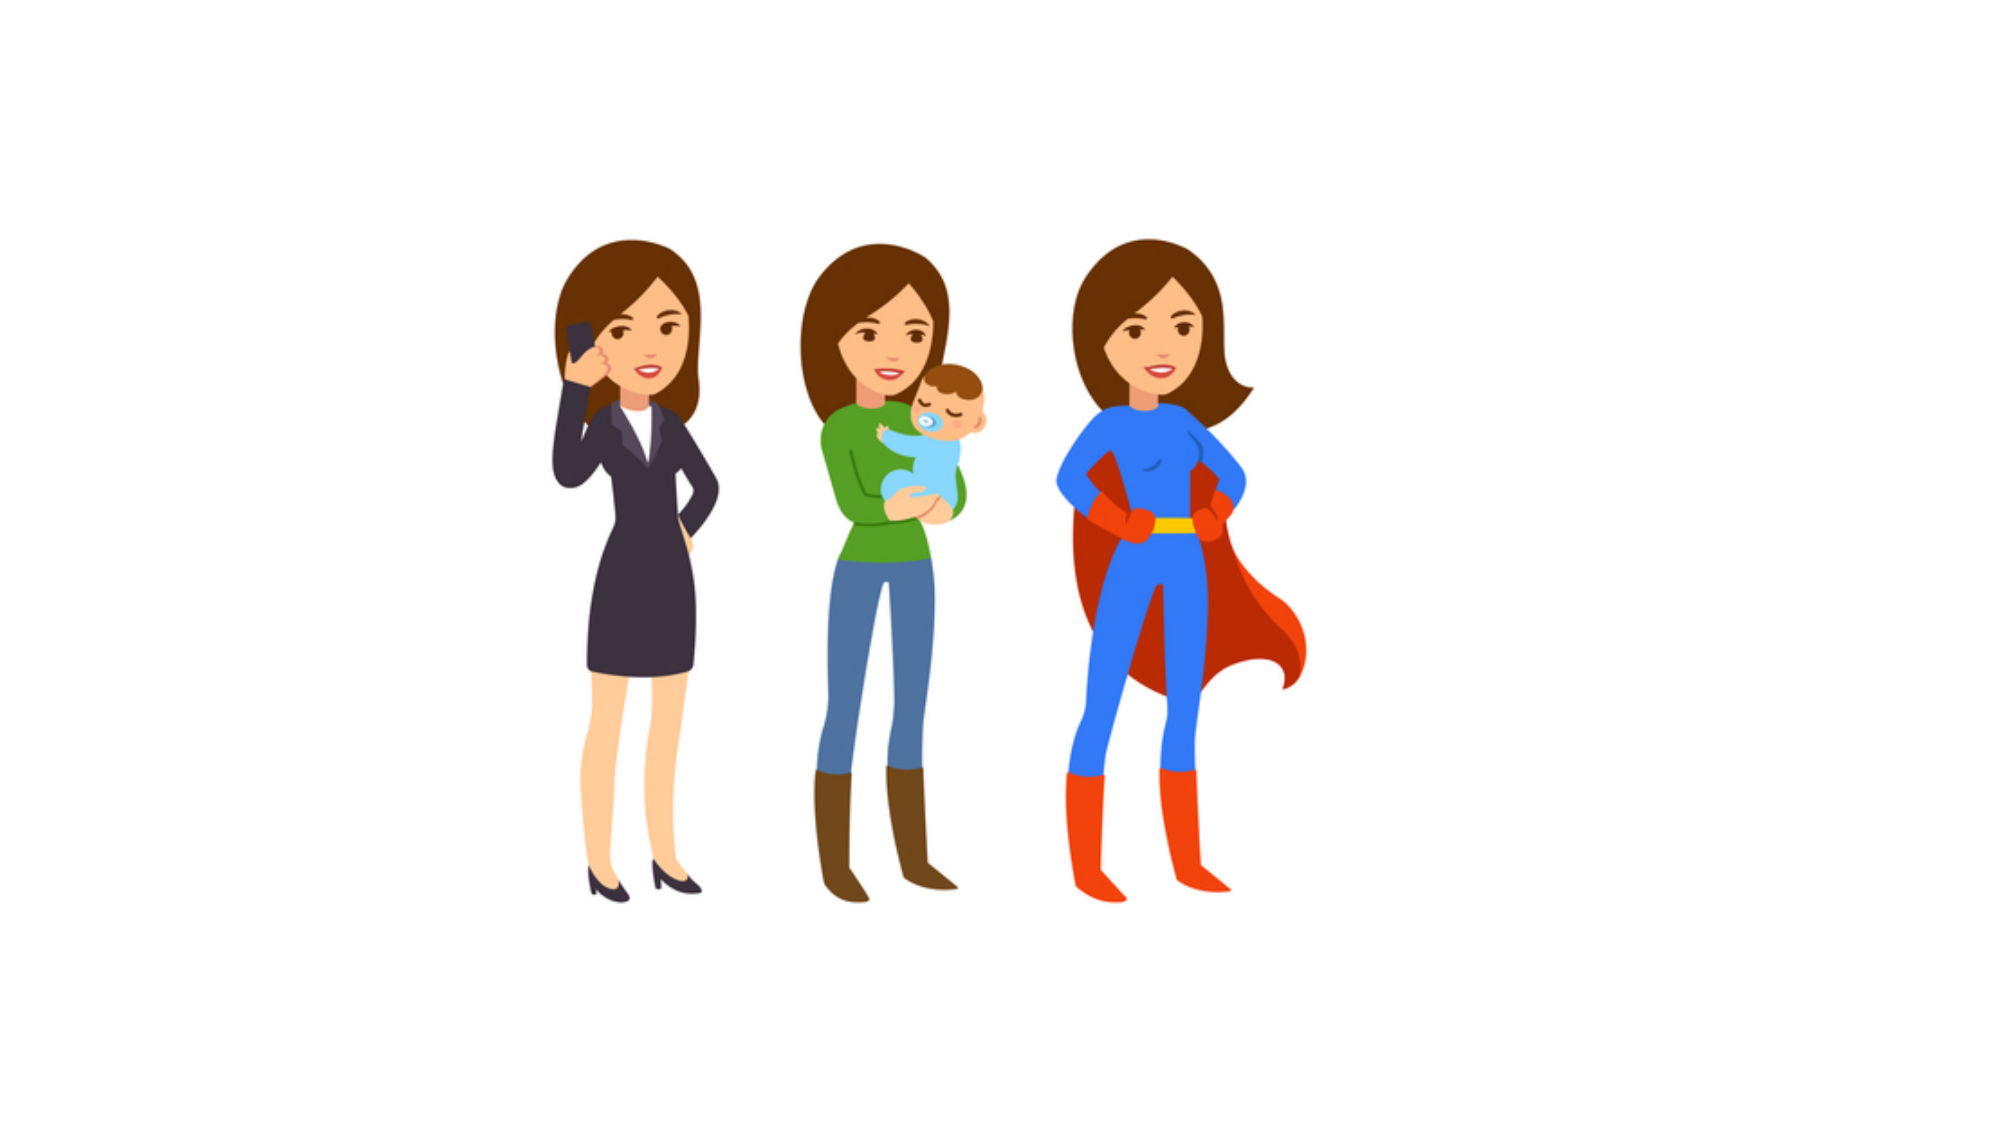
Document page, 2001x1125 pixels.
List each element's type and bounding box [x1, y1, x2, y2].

picture [463, 111, 1366, 1014]
